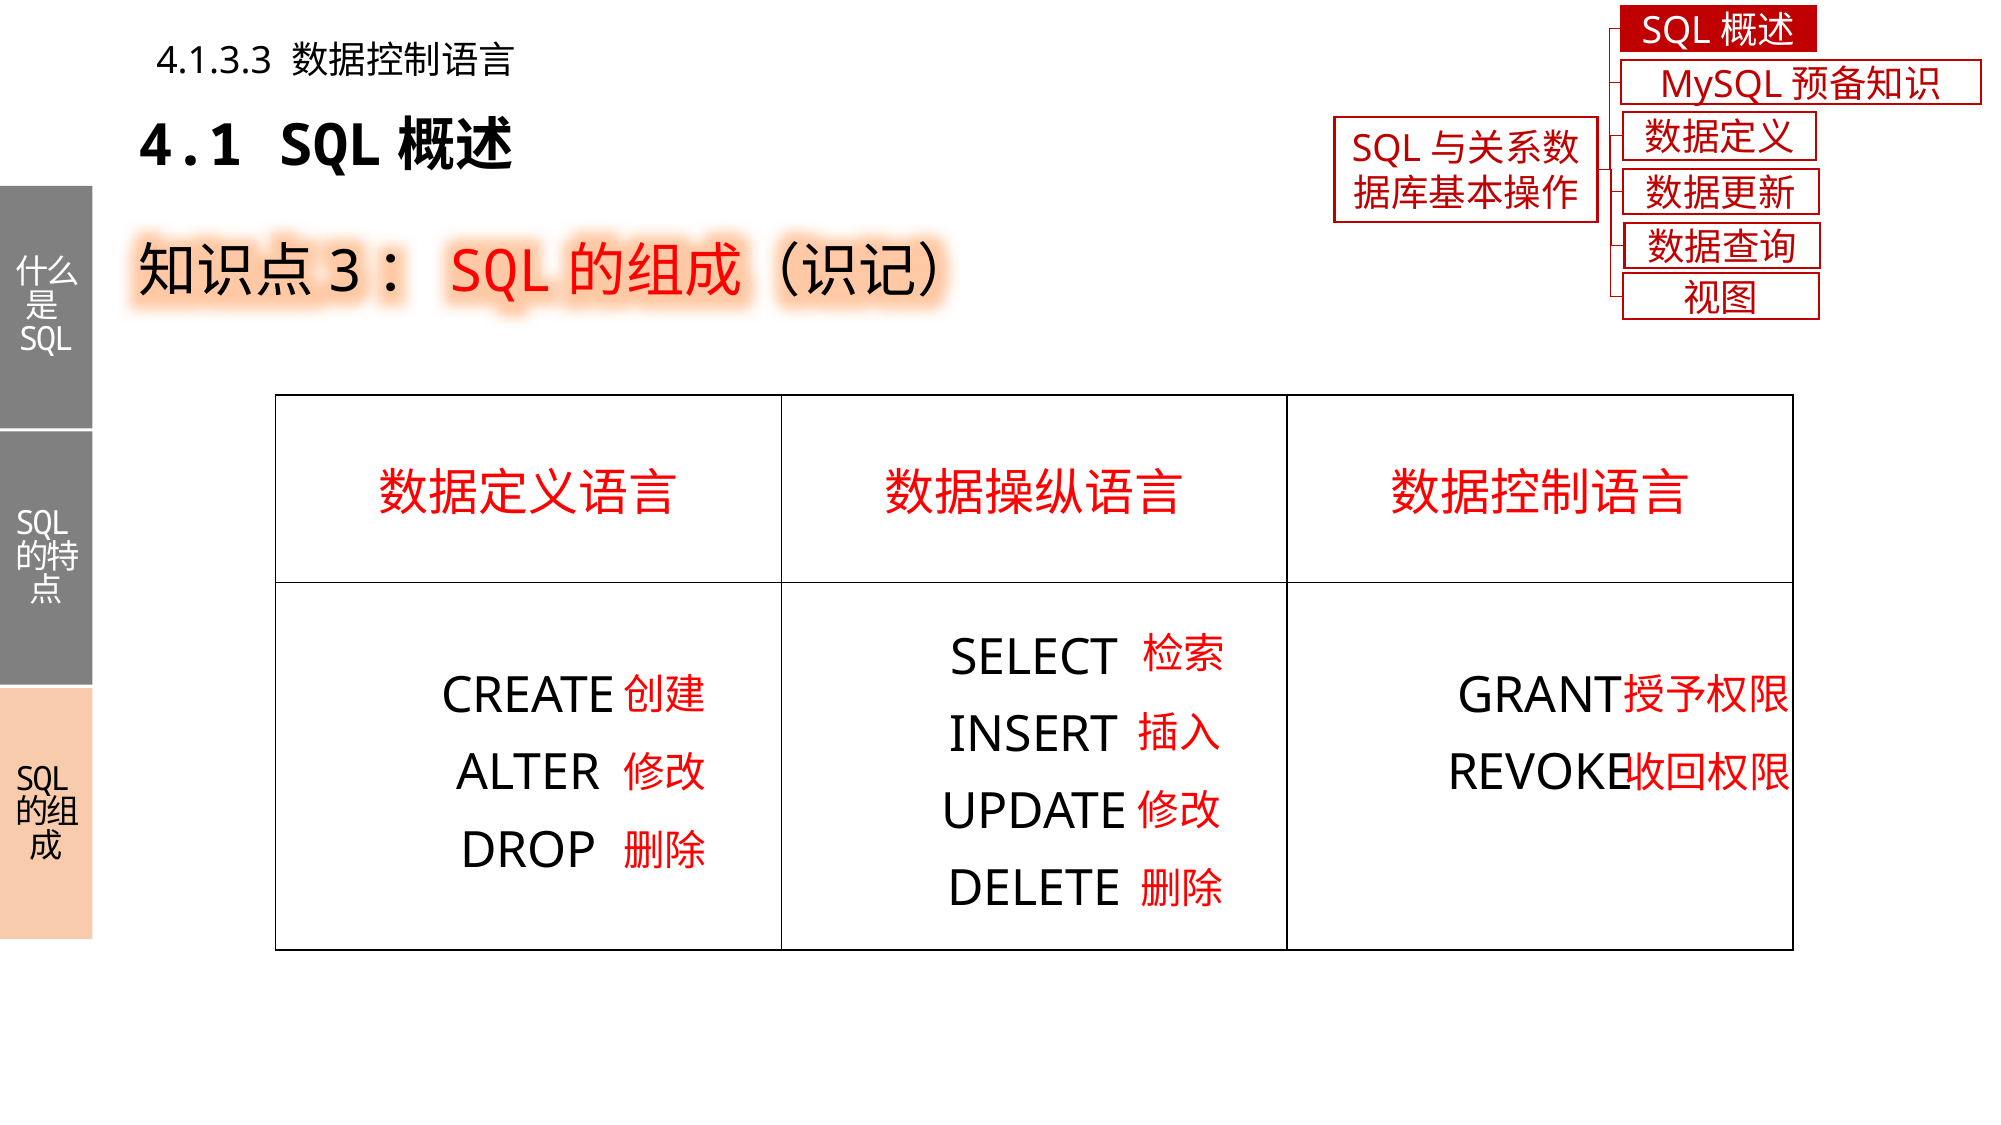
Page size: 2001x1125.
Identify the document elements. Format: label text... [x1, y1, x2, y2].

text_box MySQL预备知识 [1621, 59, 1982, 105]
table_cell CREATE ALTER DROP [120, 167, 1333, 172]
text_box 创建 [608, 660, 722, 726]
text_box 授予权限 [1608, 660, 1806, 726]
table_header 数据控制语言 [120, 163, 1333, 167]
text_box 删除 [1125, 854, 1239, 920]
table_header 数据控制语言 [1288, 396, 1792, 582]
text_box 数据查询 [1623, 222, 1821, 269]
text_box 知识点3：SQL的组成（识记） [120, 153, 1333, 157]
table_cell CREATE ALTER DROP [276, 583, 781, 949]
text_box 从表或视图中删除数据 [118, 170, 1949, 335]
table_cell SELECT INSERT UPDATE DELETE [782, 583, 1286, 949]
table_header 数据操纵语言 [782, 396, 1286, 582]
text_box 4.1.3.3 数据控制语言 [141, 28, 531, 89]
table_header 数据定义语言 [120, 157, 1333, 161]
text_box 删除 [608, 816, 722, 881]
text_box 检索 [1127, 618, 1241, 684]
text_box SQL与关系数据库基本操作 [1333, 116, 1597, 223]
text_box 修改 [1122, 776, 1236, 841]
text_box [0, 185, 93, 940]
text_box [1597, 28, 1621, 82]
text_box 插入 [1122, 698, 1236, 764]
text_box 4.1 SQL概述 [120, 97, 1568, 153]
text_box SQL概述 [1620, 5, 1817, 52]
text_box 数据定义 [1622, 111, 1817, 161]
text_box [1597, 135, 1623, 169]
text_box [1597, 169, 1623, 297]
table_header 数据定义语言 [276, 396, 781, 582]
text_box 知识点3：SQL的组成（识记） [120, 172, 1945, 329]
text_box 数据更新 [1623, 168, 1820, 215]
text_box 修改 [608, 738, 722, 803]
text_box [114, 166, 1954, 339]
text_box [1597, 82, 1621, 135]
table_cell GRANT REVOKE [1288, 583, 1792, 949]
text_box 收回权限 [1609, 738, 1807, 803]
text_box 视图 [1622, 272, 1820, 320]
